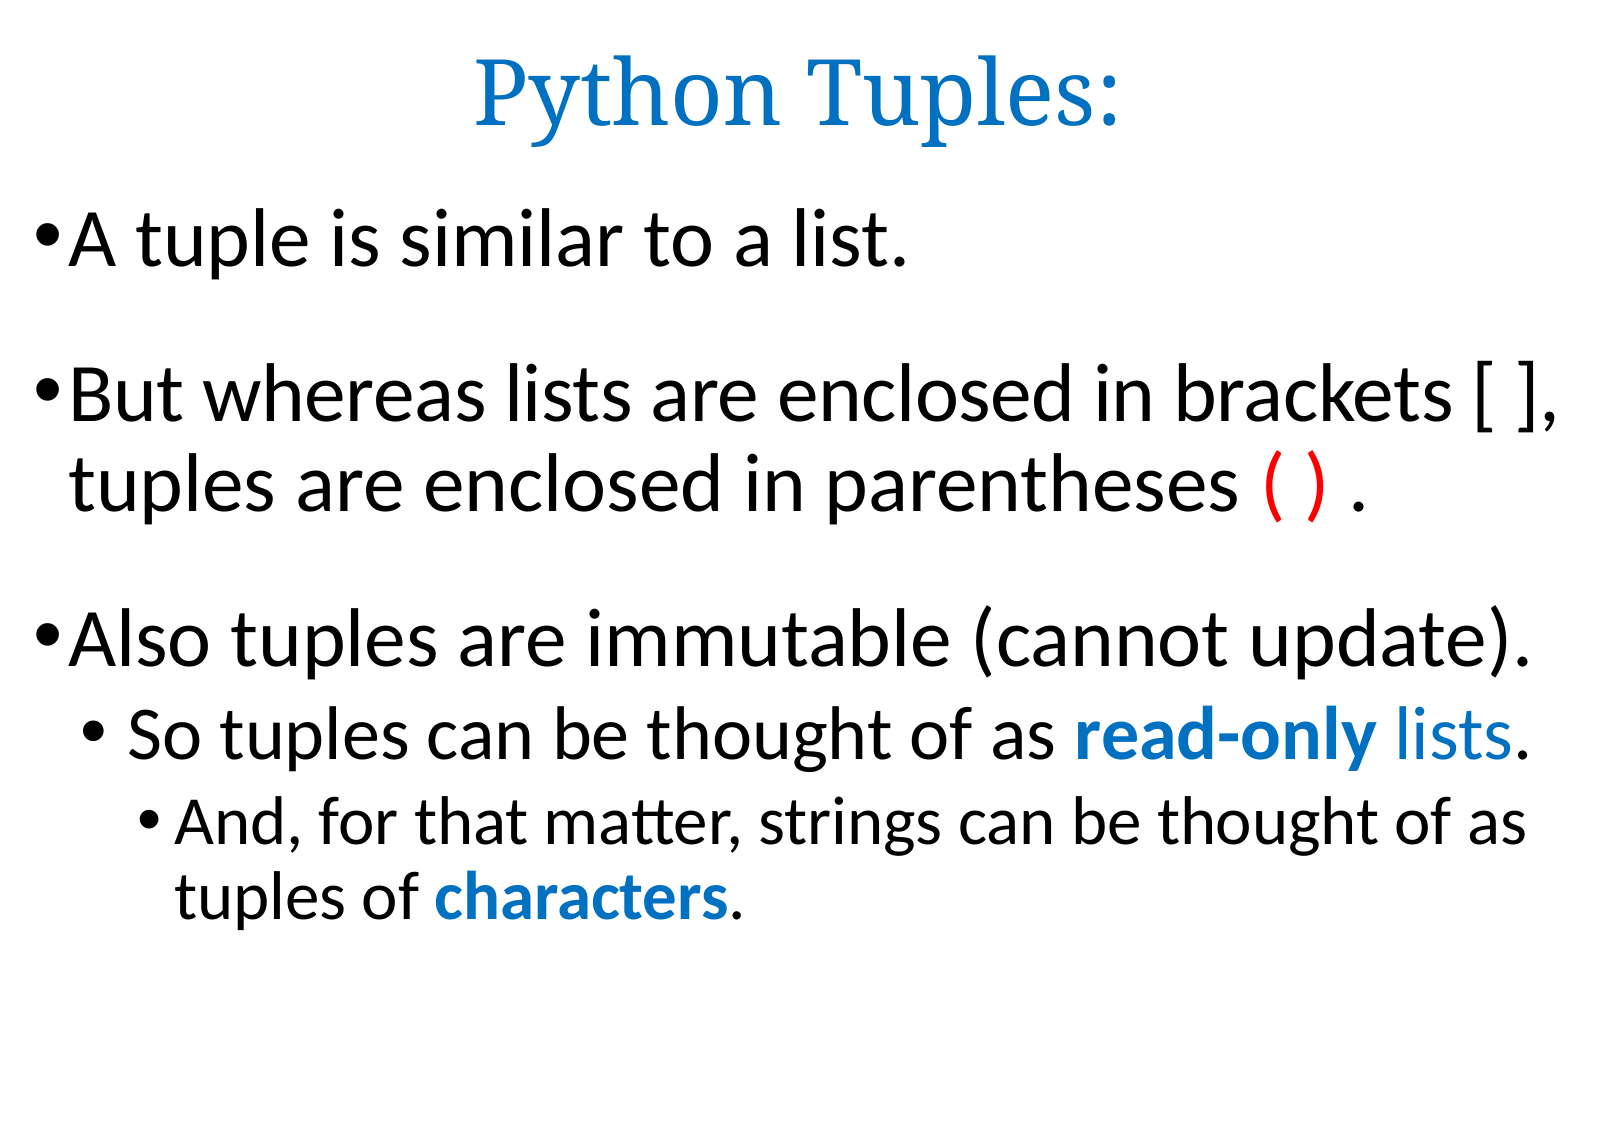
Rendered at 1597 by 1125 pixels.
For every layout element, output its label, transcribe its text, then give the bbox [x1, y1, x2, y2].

list A tuple is similar to a list. But whereas lists are enclosed in brackets [ ], tuples are enclosed in parentheses ( ) . Also tuples are immutable (cannot update). So tuples can be thought of as read-only lists. And, for that matter, strings can be thought of as tuples of characters. [19, 191, 1591, 1125]
title Python Tuples: [0, 0, 1597, 191]
